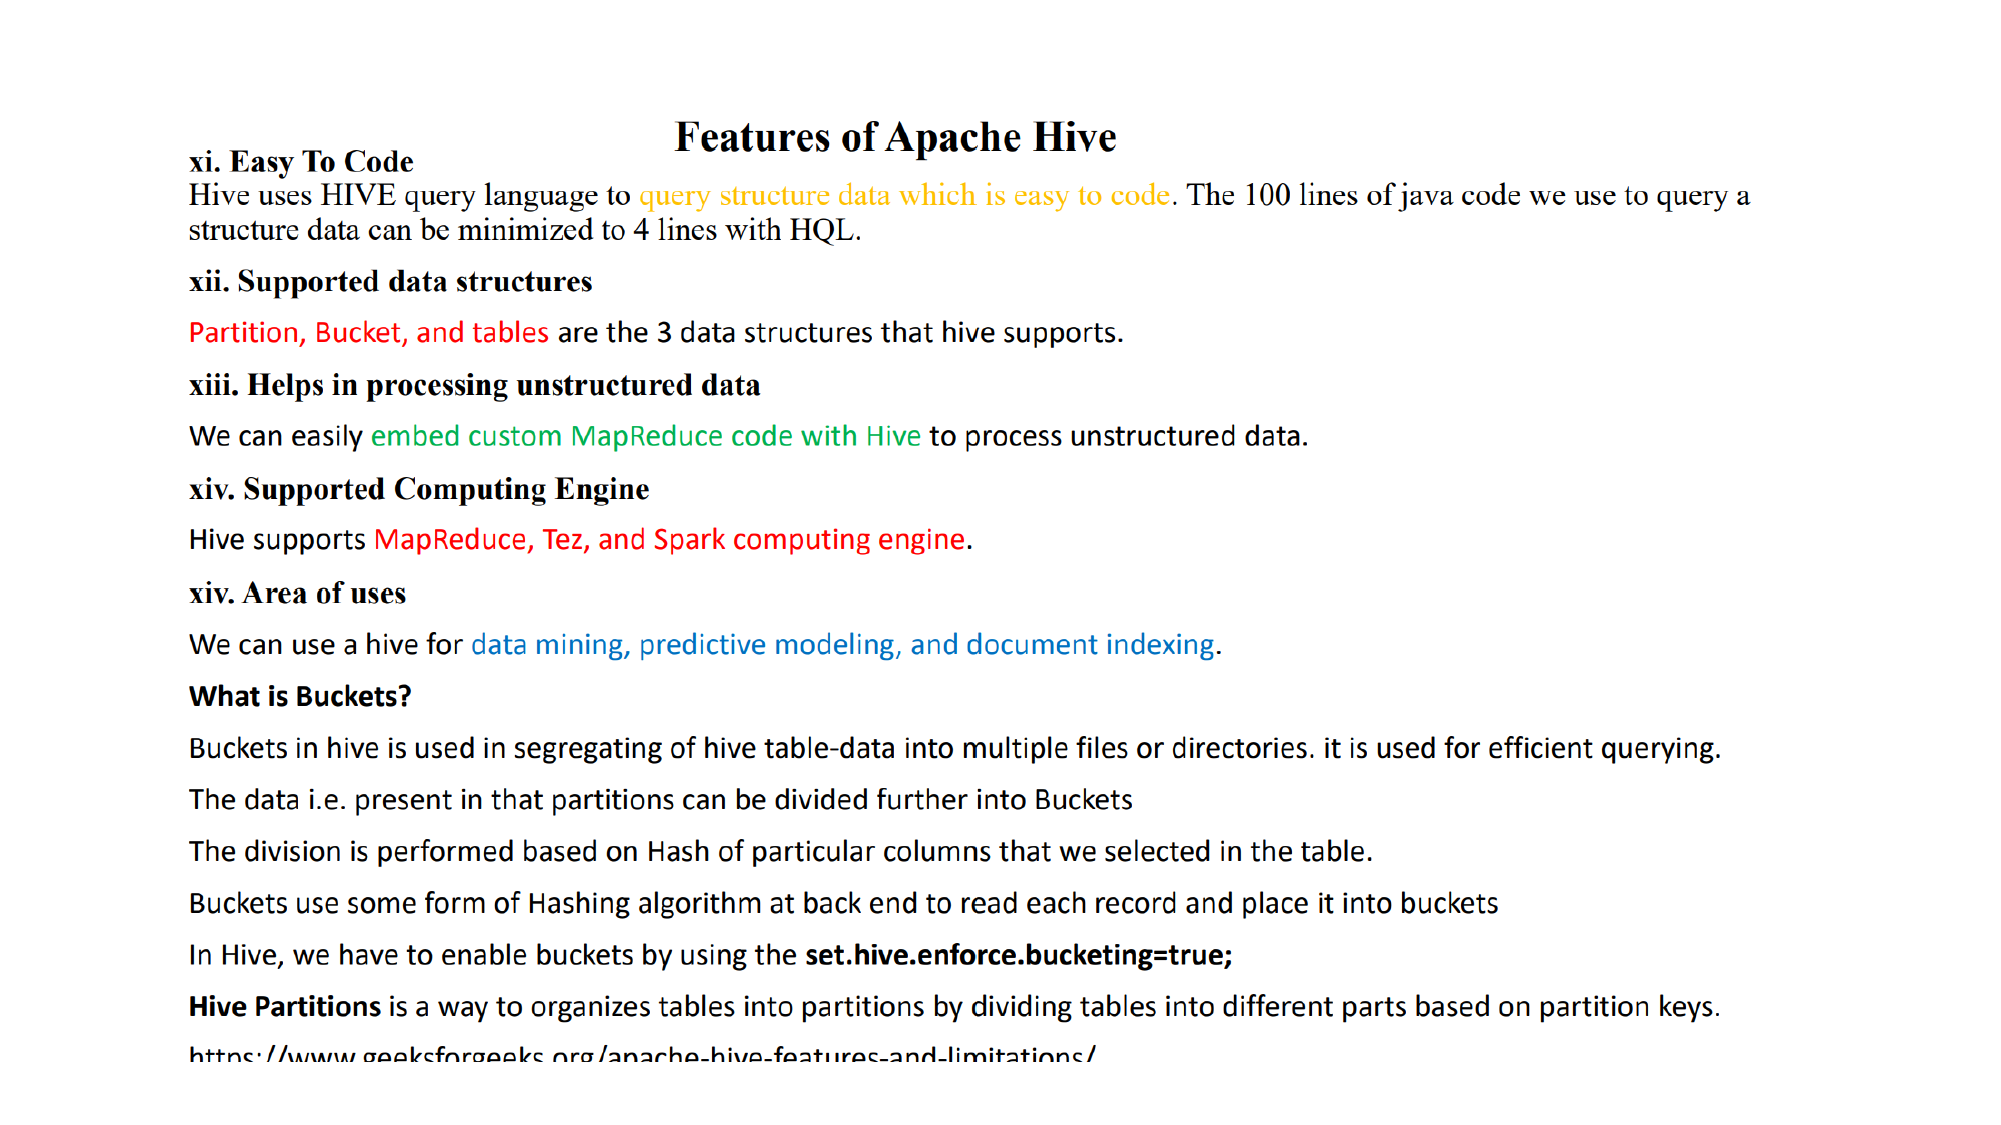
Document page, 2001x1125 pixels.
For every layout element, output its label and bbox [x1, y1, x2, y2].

picture [140, 112, 1805, 1062]
